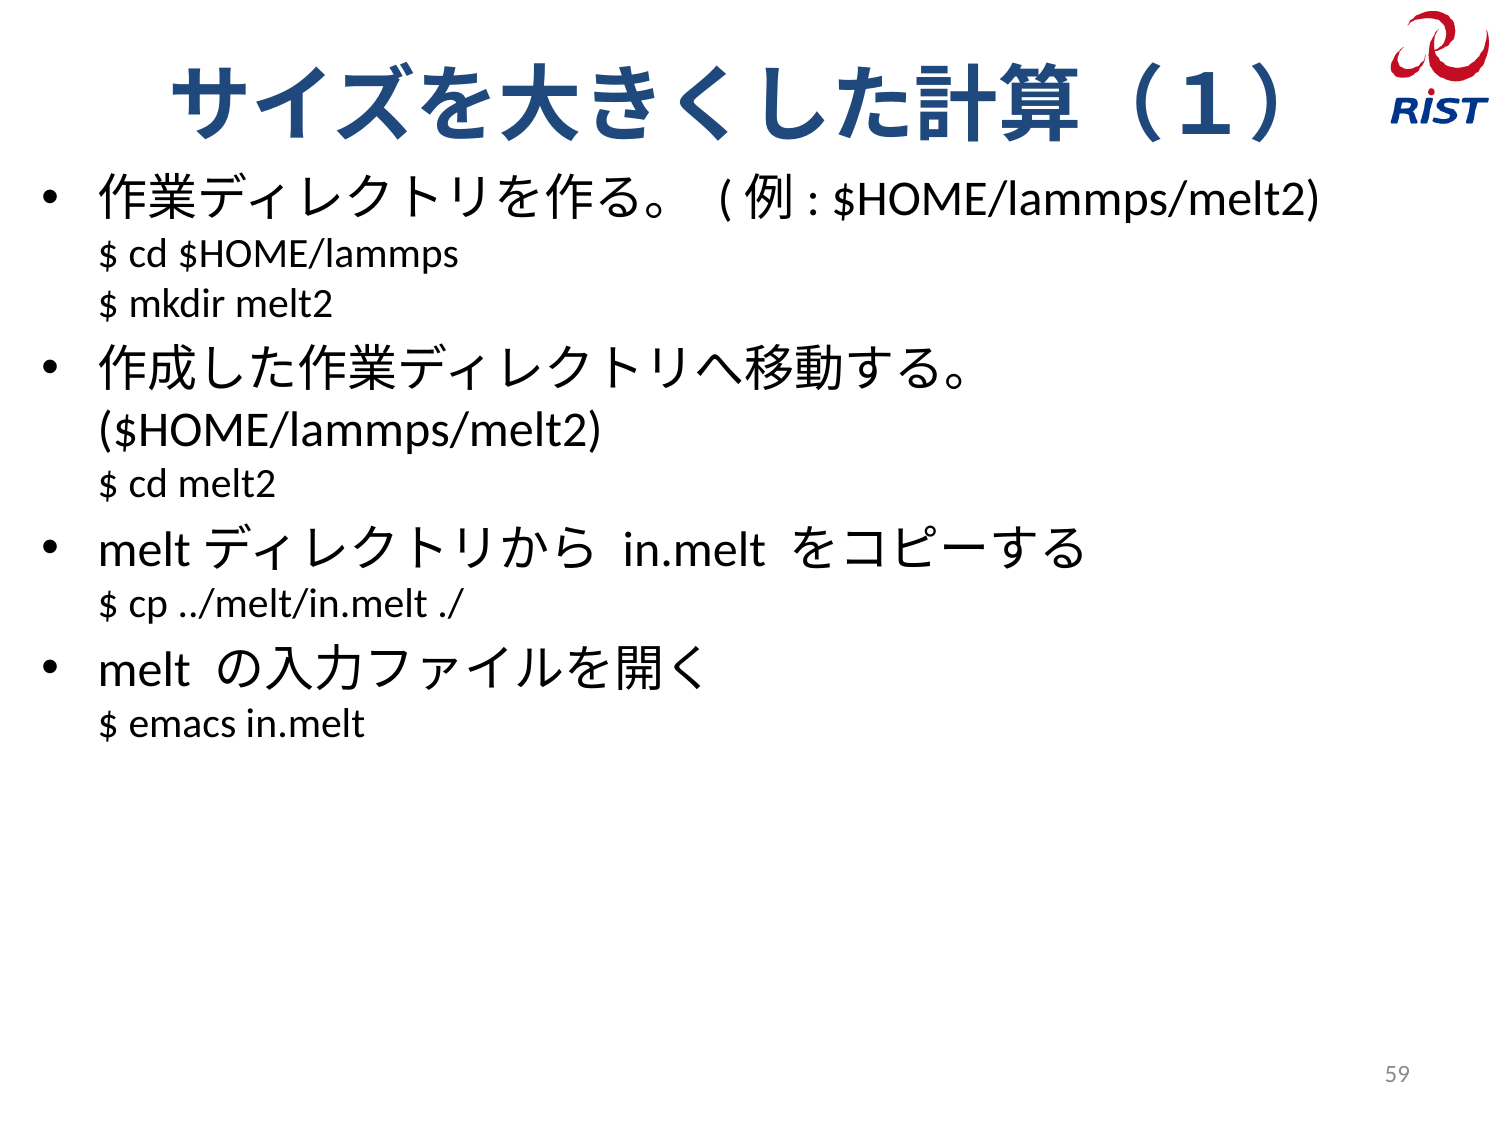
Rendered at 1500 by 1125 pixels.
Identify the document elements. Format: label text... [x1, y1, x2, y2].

picture [1379, 0, 1500, 135]
list 作業ディレクトリを作る。 (例: $HOME/lammps/melt2) $ cd $HOME/lammps $ mkdir melt2 作成した作業ディレクトリへ移動する。 ($HOME/lammps/melt2) $ cd melt2 meltディレクトリから in.melt をコピーする $ cp ../melt/in.melt ./ melt の入力ファイルを開く $ emacs in.melt [26, 158, 1480, 1125]
title サイズを大きくした計算（１） [75, 7, 1425, 158]
slide_number 59 [1074, 1042, 1425, 1103]
